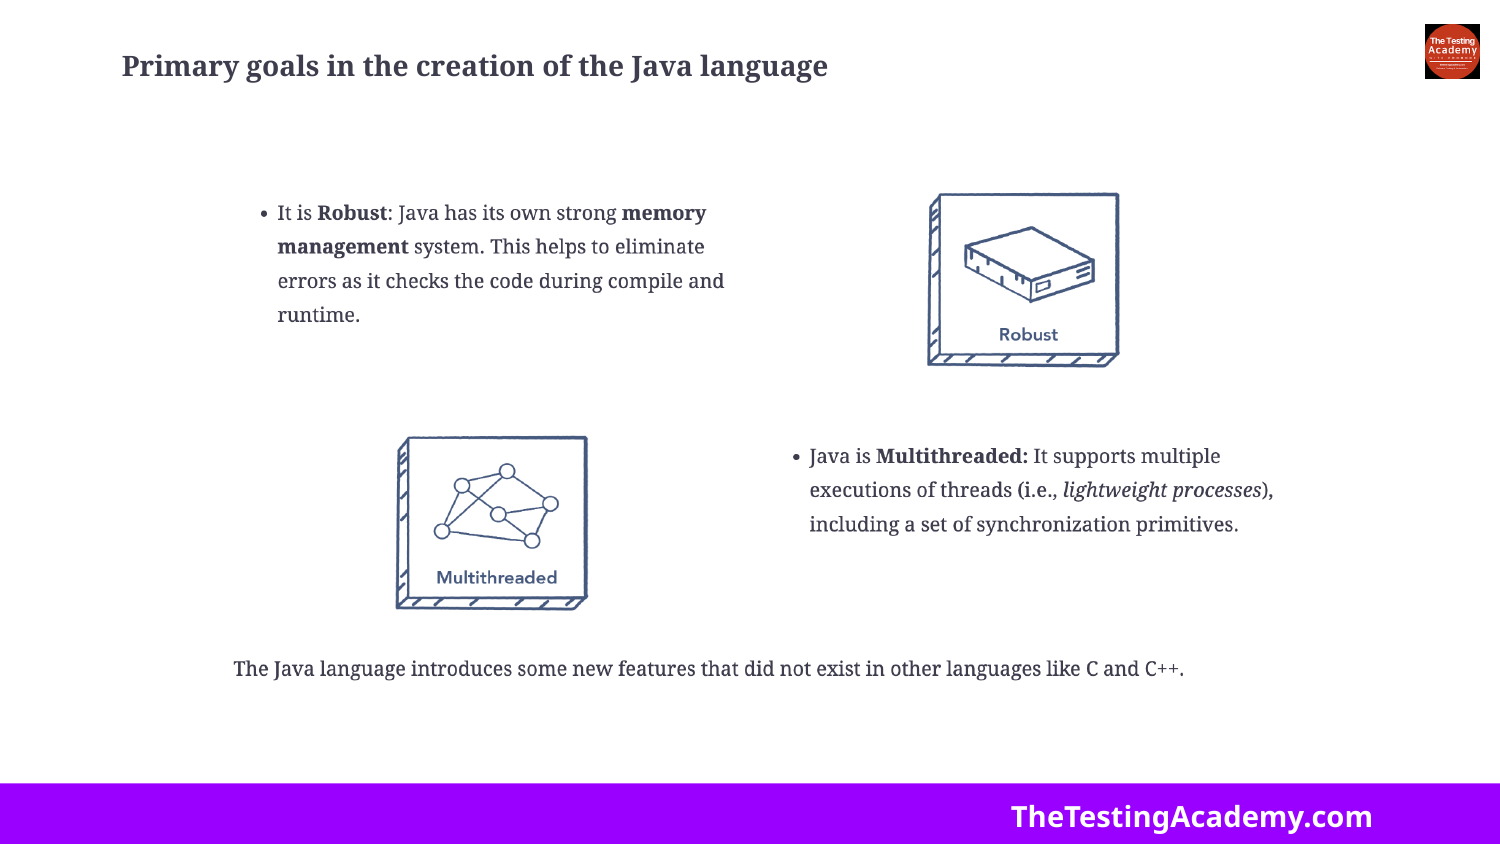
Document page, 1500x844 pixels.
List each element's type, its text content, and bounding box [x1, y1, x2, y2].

picture [1425, 24, 1480, 79]
text_box Primary goals in the creation of the Java language [106, 33, 1059, 98]
picture [164, 159, 1336, 708]
